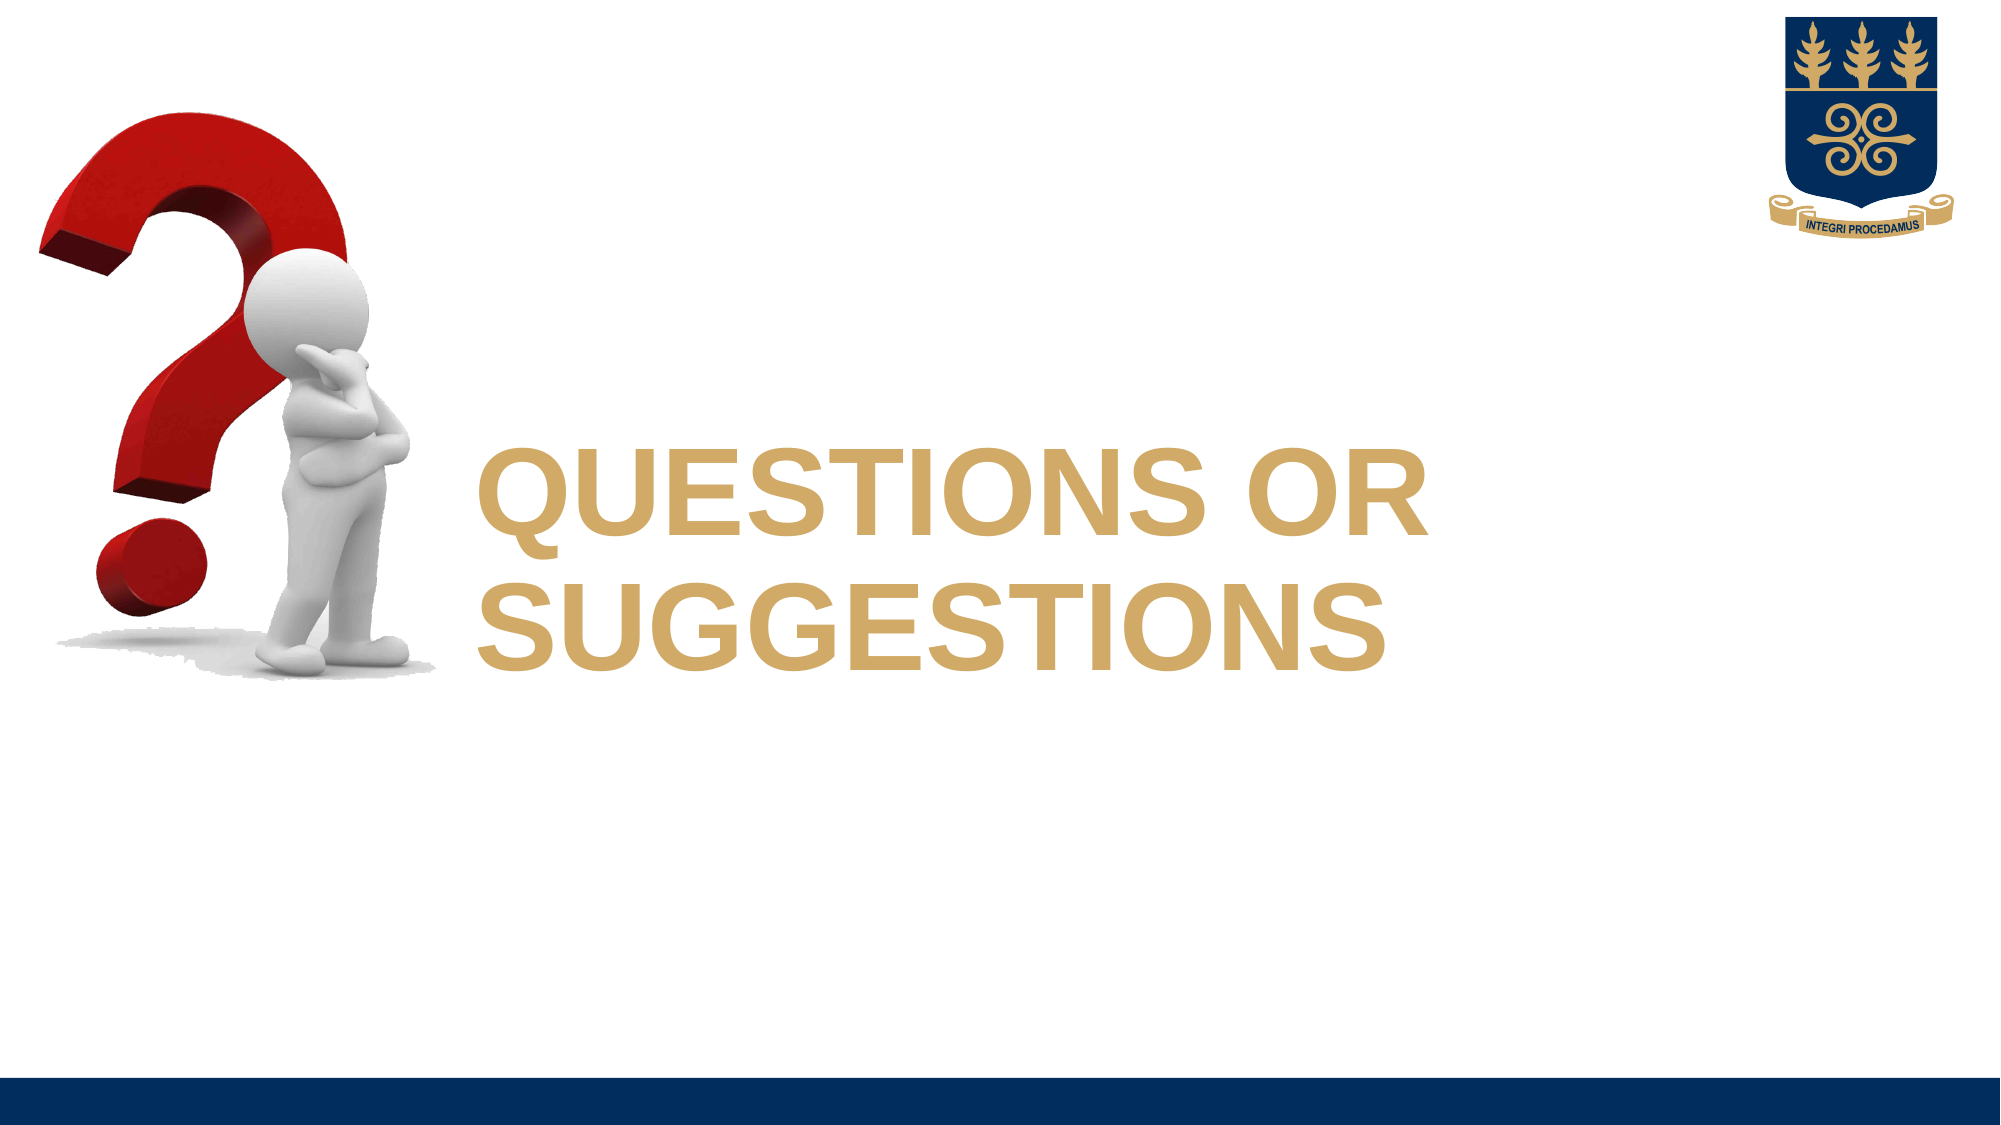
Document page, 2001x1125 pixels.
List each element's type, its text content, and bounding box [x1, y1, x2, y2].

picture [1748, 6, 1977, 246]
title QUESTIONS OR SUGGESTIONS [459, 318, 1824, 807]
picture [0, 75, 573, 744]
